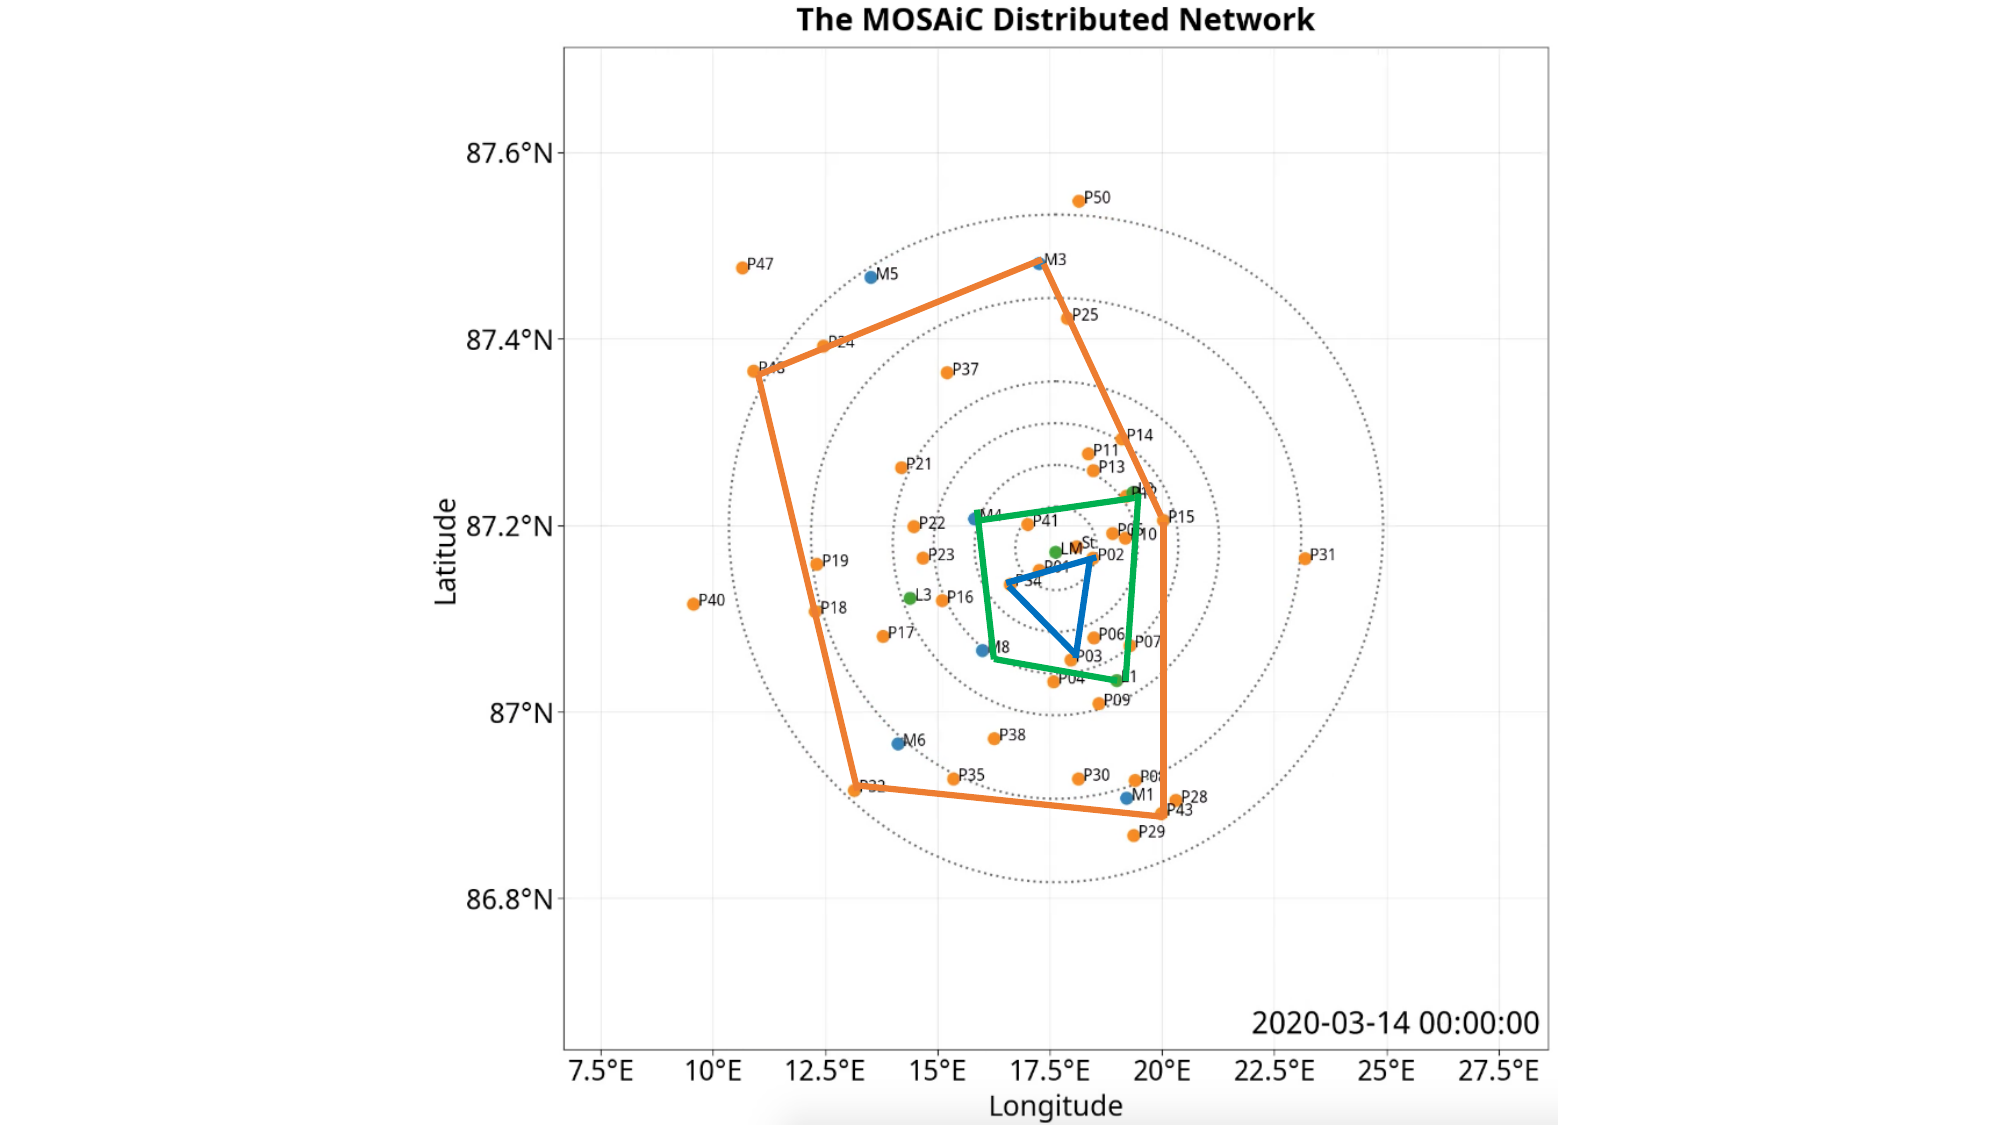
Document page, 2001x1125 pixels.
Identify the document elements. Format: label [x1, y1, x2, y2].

text_box [757, 374, 858, 791]
text_box [1091, 557, 1097, 583]
text_box [976, 497, 1135, 521]
text_box [1125, 516, 1139, 682]
text_box [857, 785, 1163, 817]
text_box [1075, 557, 1091, 659]
text_box [1008, 586, 1075, 656]
text_box [976, 521, 994, 660]
text_box [993, 658, 1118, 681]
text_box [1006, 557, 1075, 583]
text_box [757, 259, 1042, 375]
picture [430, 0, 1558, 1125]
text_box [1043, 263, 1161, 516]
